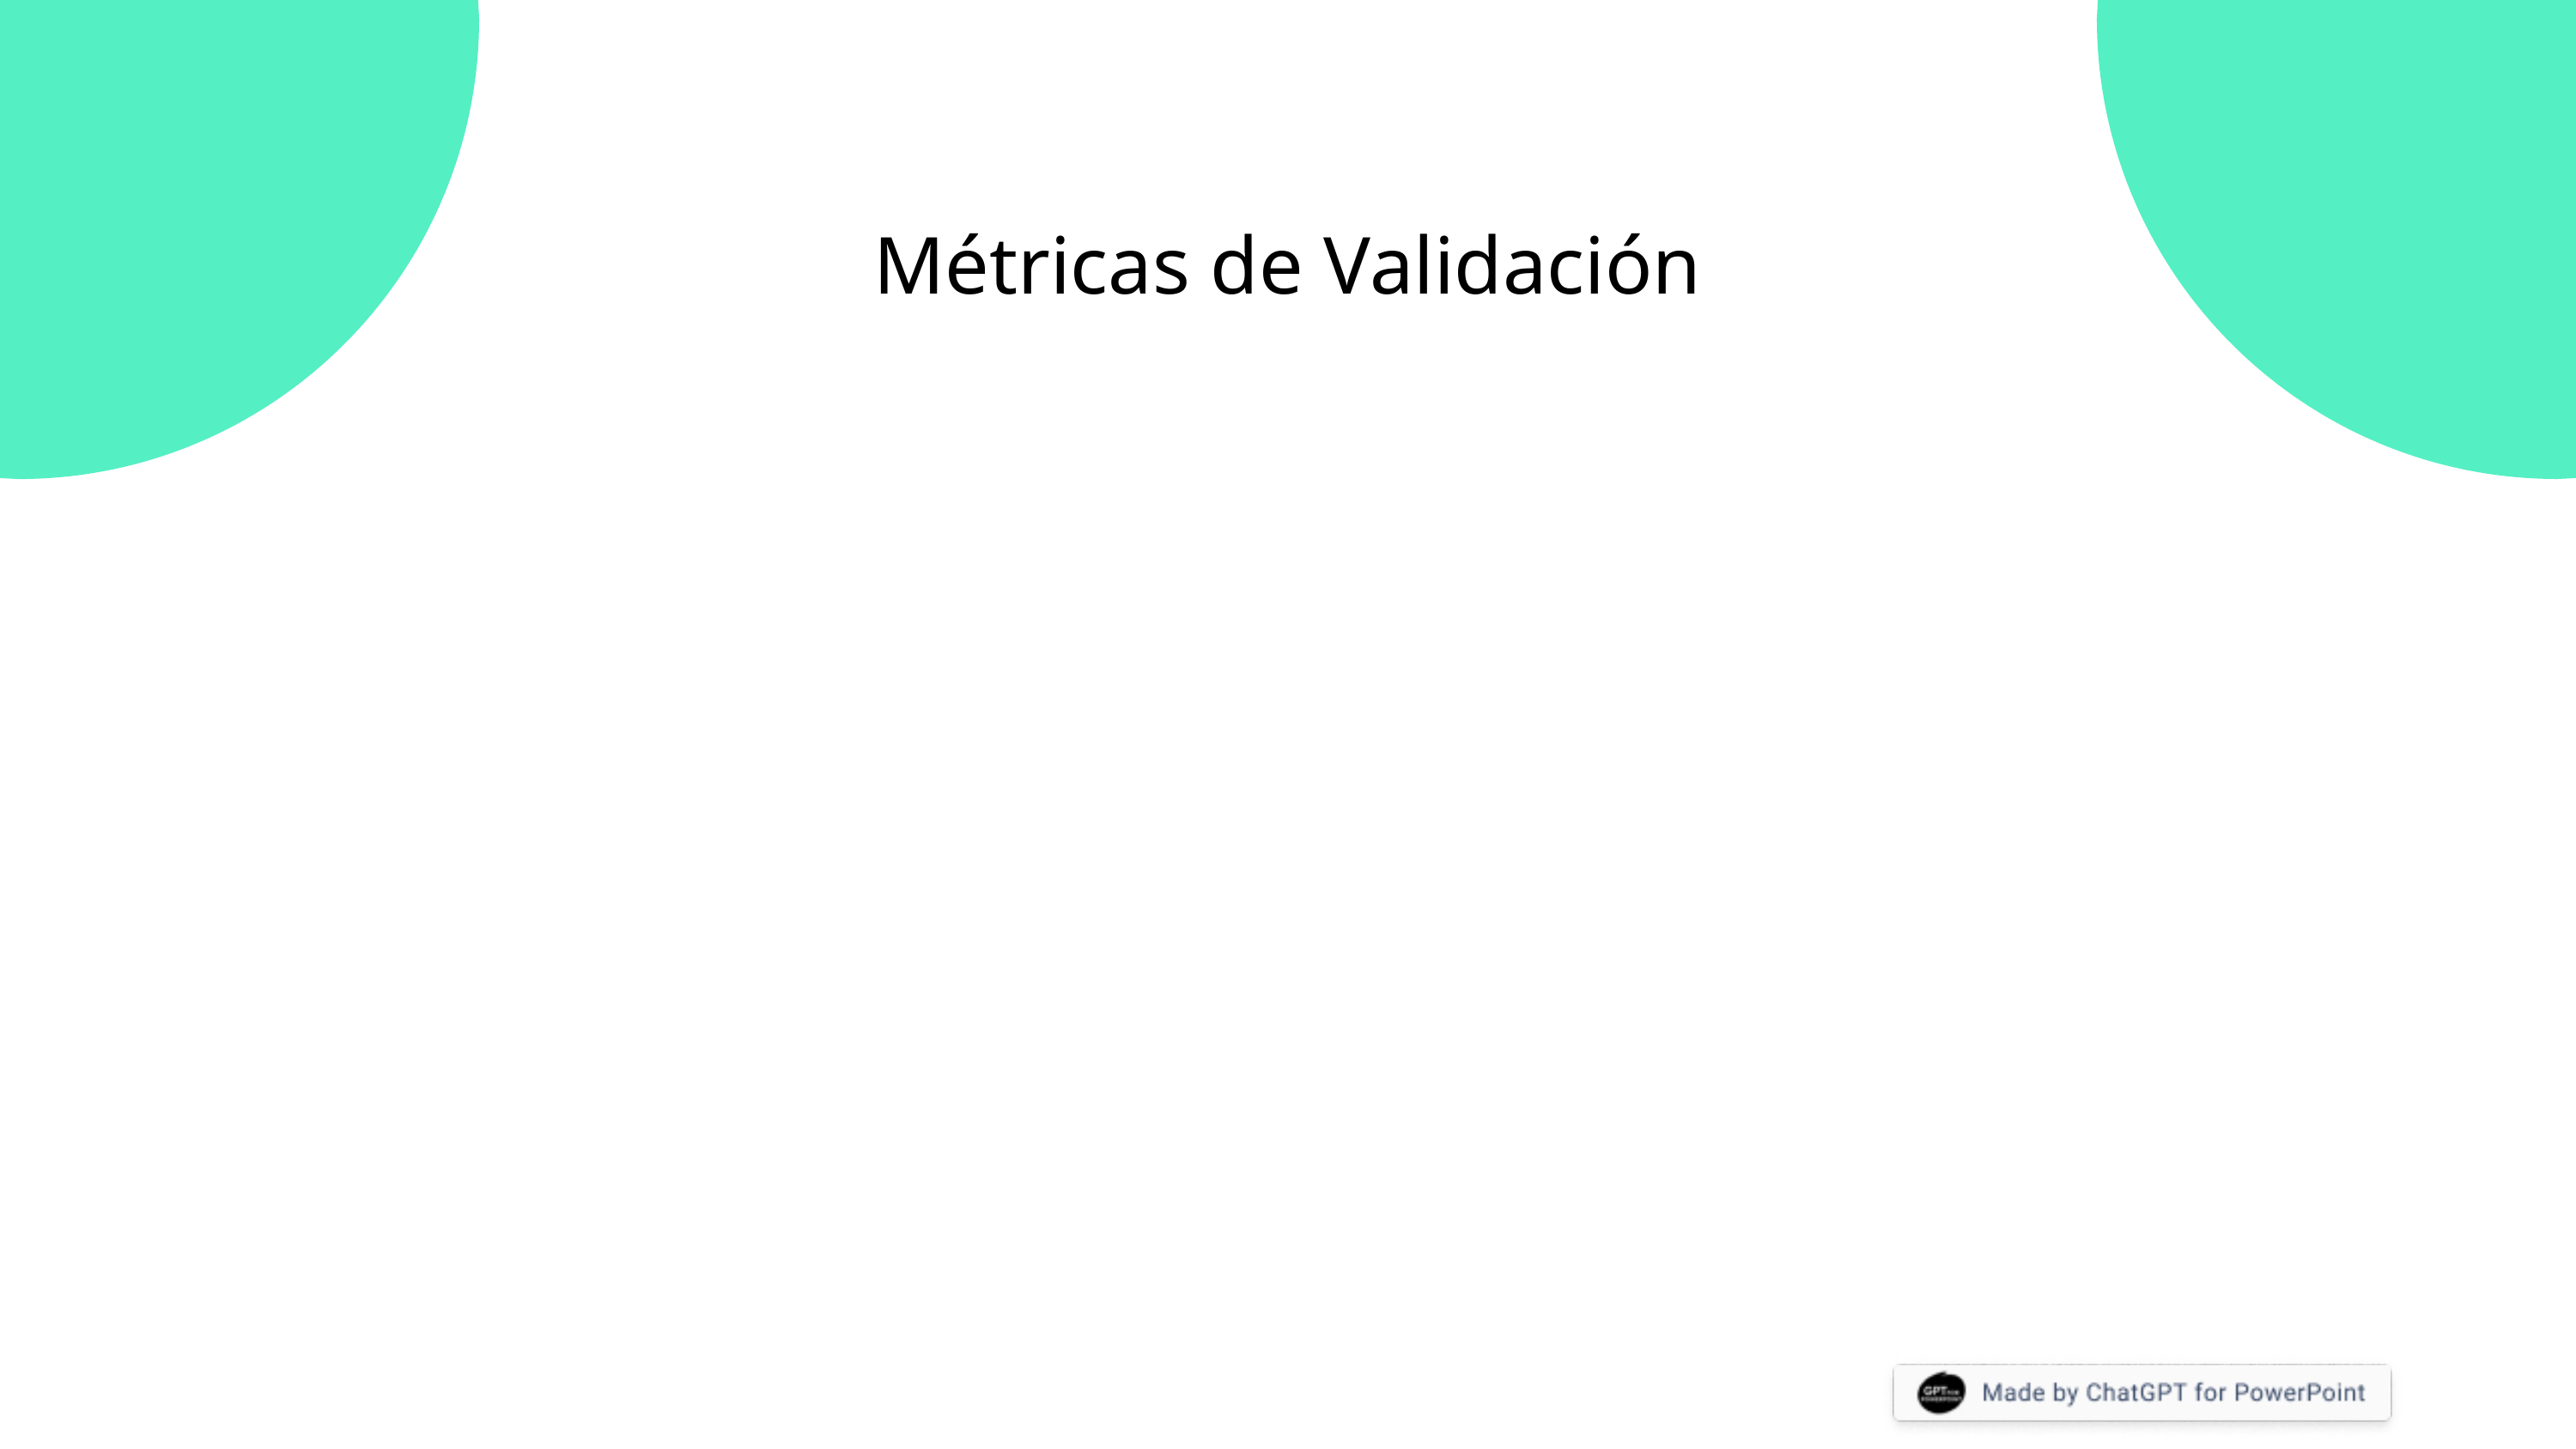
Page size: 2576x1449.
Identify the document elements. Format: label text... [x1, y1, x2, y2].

picture [1874, 1347, 2412, 1444]
title Métricas de Validación [124, 123, 2452, 318]
